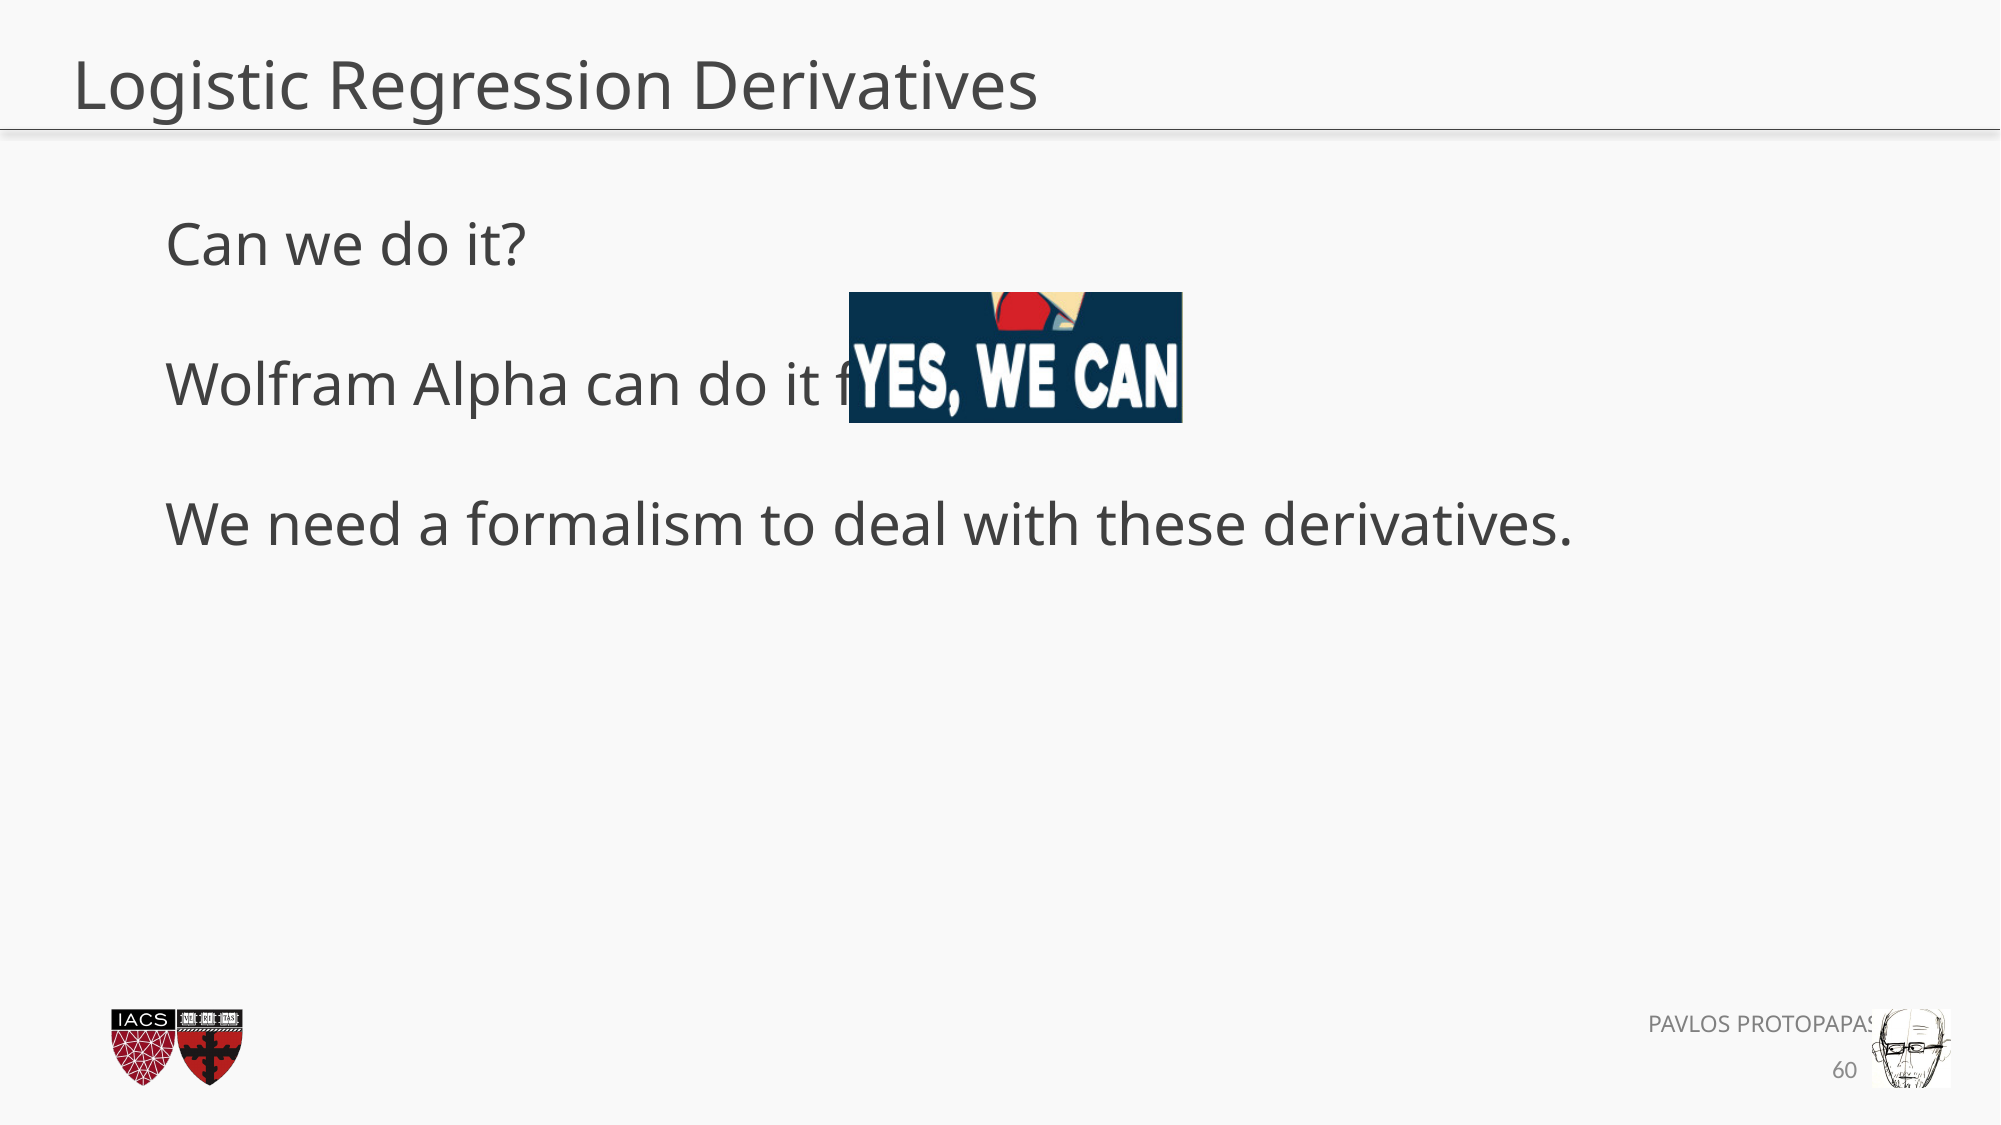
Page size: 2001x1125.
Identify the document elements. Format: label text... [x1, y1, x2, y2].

slide_number 60 [1405, 1038, 1873, 1099]
picture [848, 291, 1183, 423]
title Logistic Regression Derivatives [57, 35, 1943, 162]
text_box Can we do it? Wolfram Alpha can do it for us! We need a formalism to deal with these derivatives. [150, 200, 1605, 565]
picture [1872, 1009, 1951, 1088]
picture [109, 1009, 243, 1086]
